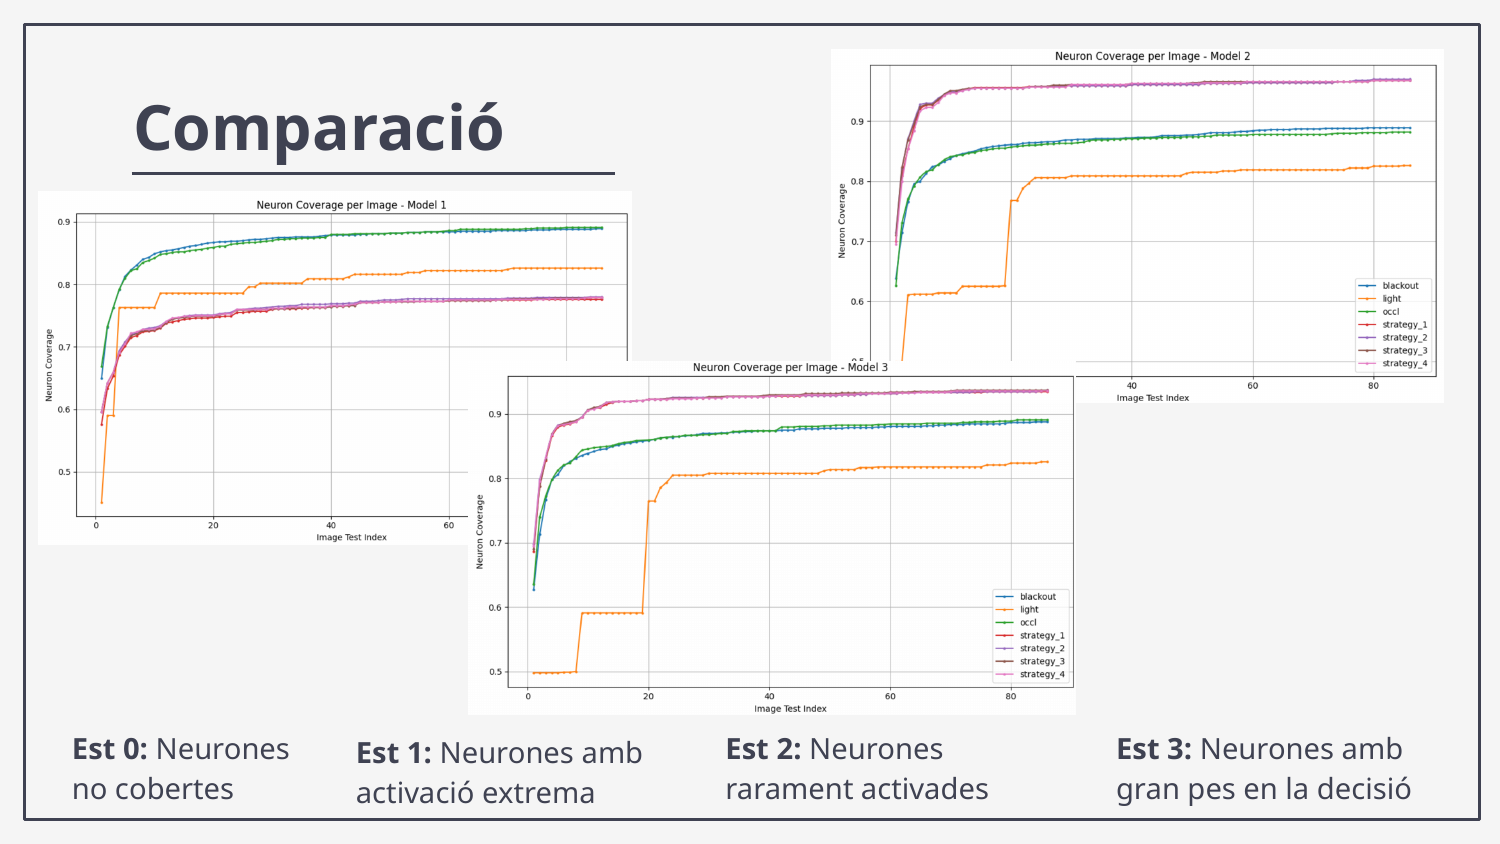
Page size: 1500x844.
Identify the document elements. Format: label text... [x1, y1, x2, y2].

subtitle Est 2: Neurones rarament activades [710, 723, 1062, 813]
subtitle Est 1: Neurones amb activació extrema [340, 714, 671, 809]
picture [38, 49, 1444, 715]
subtitle Est 0: Neurones no cobertes [56, 709, 331, 813]
title Comparació [118, 72, 826, 167]
subtitle Est 3: Neurones amb gran pes en la decisió [1100, 709, 1466, 813]
